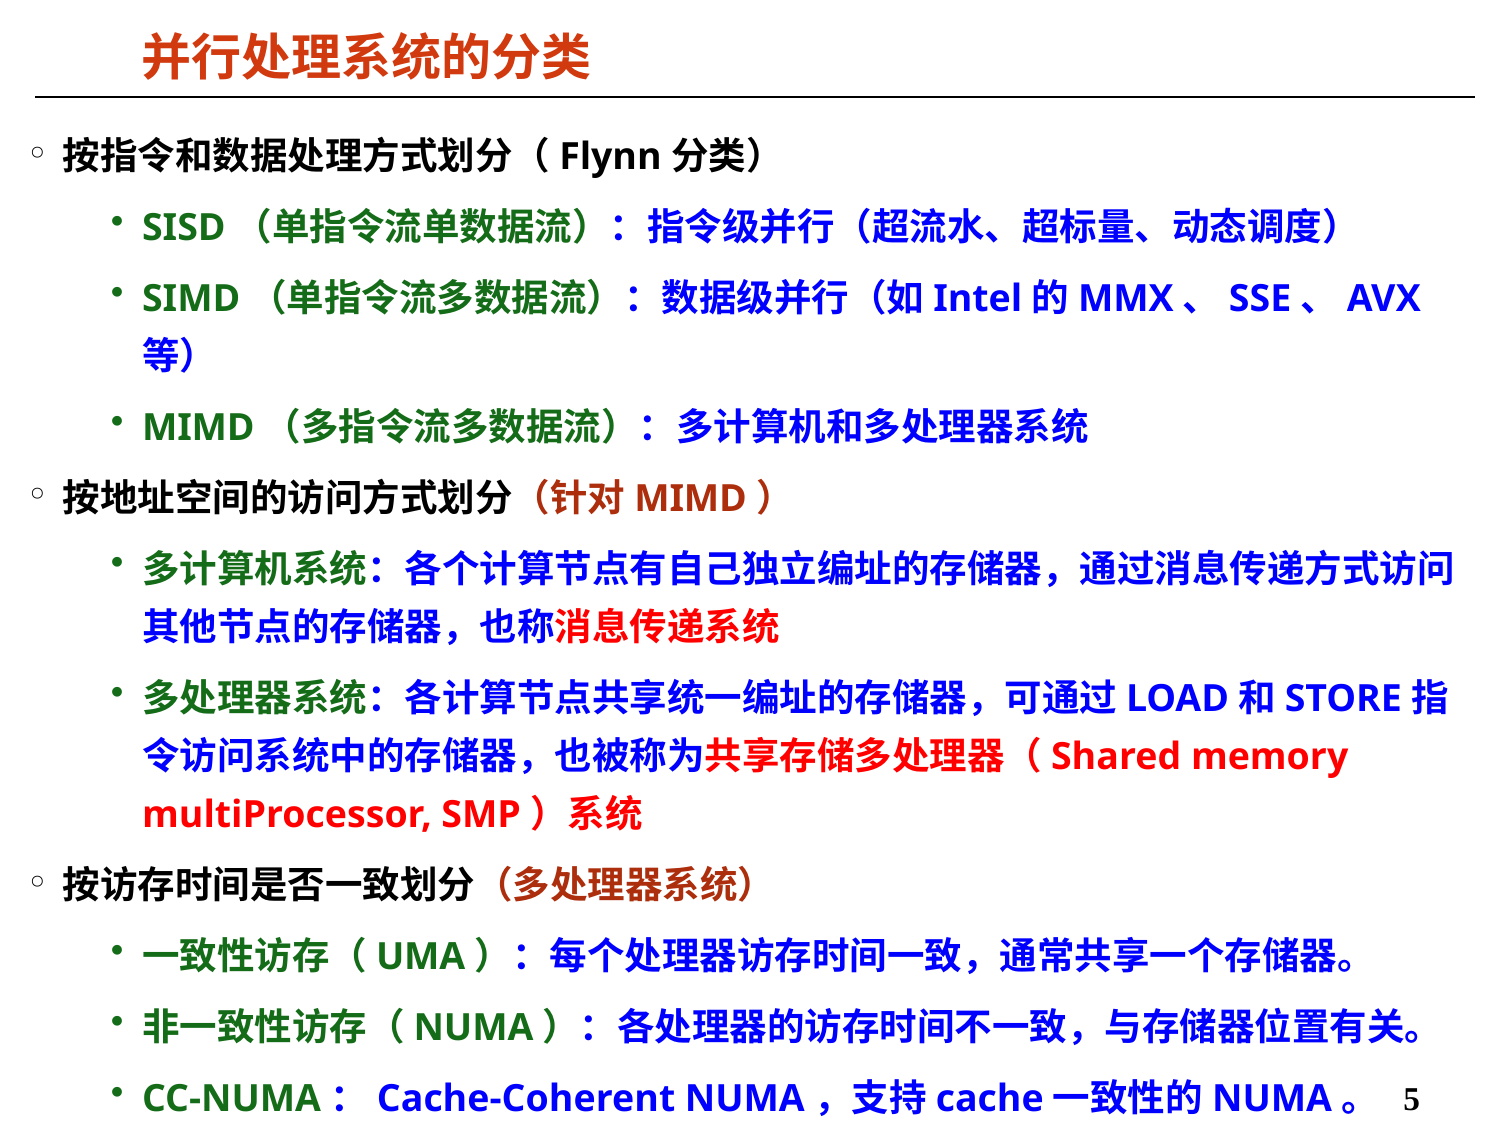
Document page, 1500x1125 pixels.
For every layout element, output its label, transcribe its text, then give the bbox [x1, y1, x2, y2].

title 并行处理系统的分类 [131, 29, 1187, 91]
list 按指令和数据处理方式划分（Flynn分类） SISD（单指令流单数据流）：指令级并行（超流水、超标量、动态调度） SIMD（单指令流多数据流）：数据级并行（如Intel的MMX、SSE、AVX等） MIMD（多指令流多数据流）：多计算机和多处理器系统 按地址空间的访问方式划分（针对MIMD） 多计算机系统：各个计算节点有自己独立编址的存储器，通过消息传递方式访问其他节点的存储器，也称消息传递系统 多处理器系统：各计算节点共享统一编址的存储器，可通过LOAD和STORE指令访问系统中的存储器，也被称为共享存储多处理器（Shared memory multiProcessor, SMP）系统 按访存时间是否一致划分（多处理器系统） 一致性访存（UMA）：每个处理器访存时间一致，通常共享一个存储器。 非一致性访存（NUMA）：各处理器的访存时间不一致，与存储器位置有关。 CC-NUMA：Cache-Coherent NUMA，支持cache一致性的NUMA。 [19, 114, 1470, 1074]
